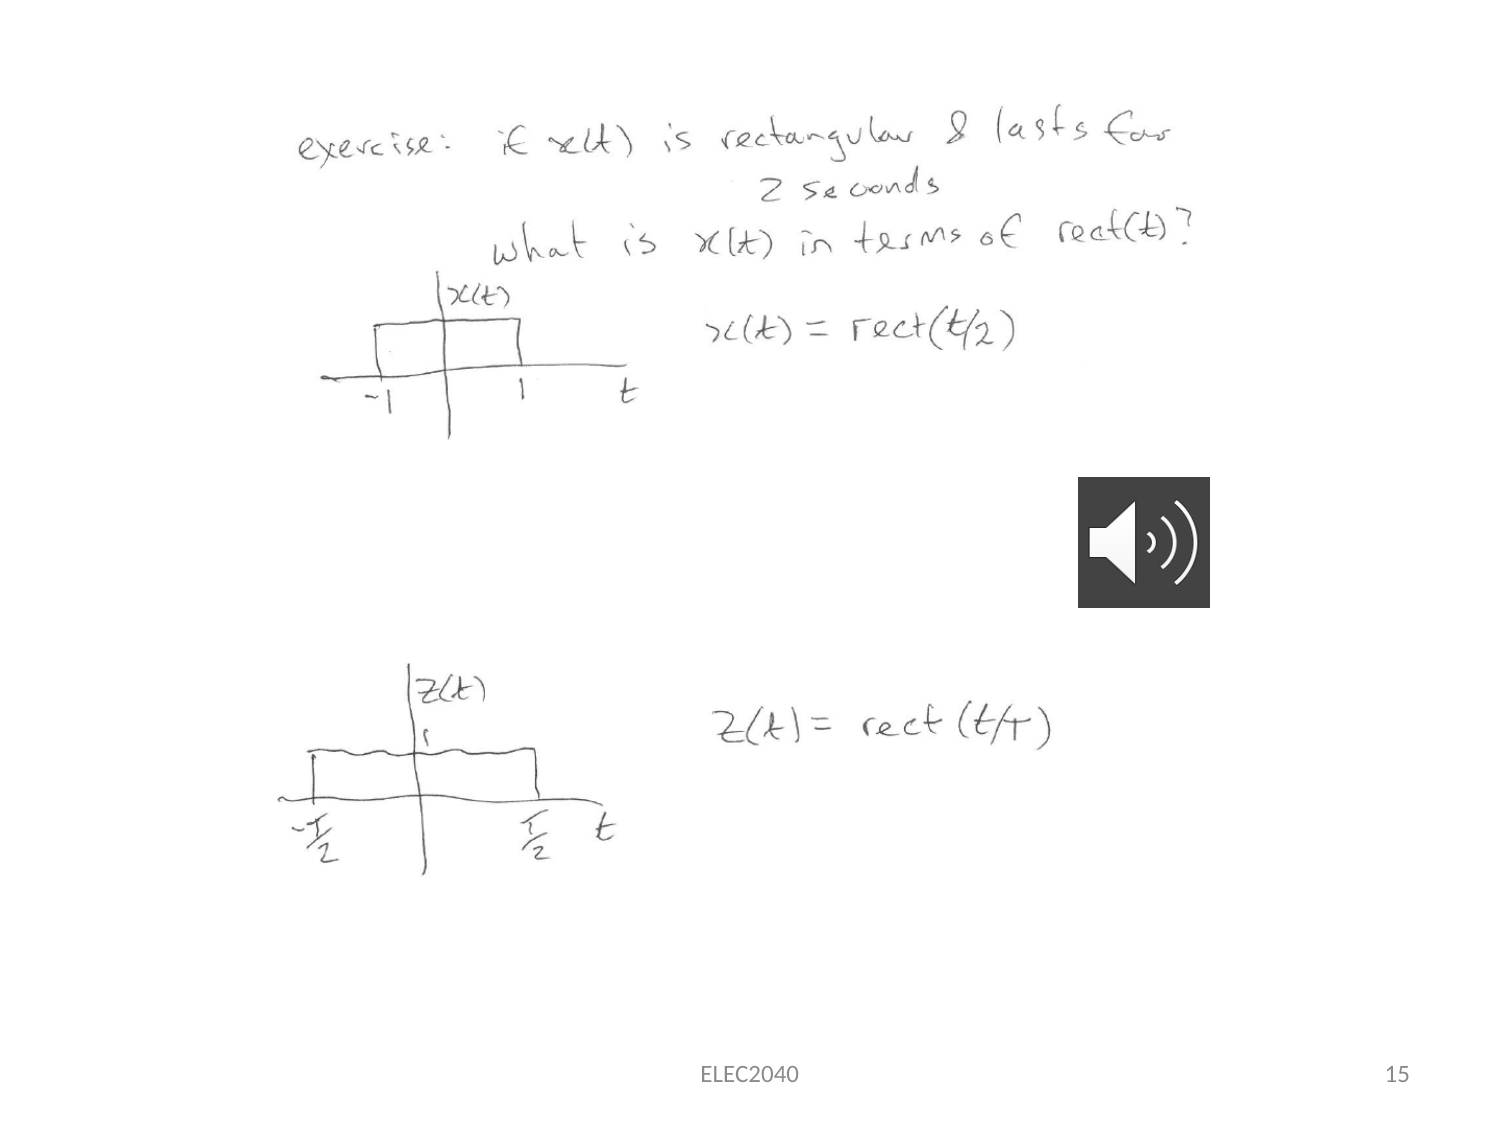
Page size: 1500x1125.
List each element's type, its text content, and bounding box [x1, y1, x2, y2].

slide_number 15 [1074, 1042, 1425, 1103]
picture [278, 97, 1221, 442]
footer ELEC2040 [512, 1042, 988, 1103]
picture [241, 643, 1076, 888]
picture [1076, 475, 1211, 610]
